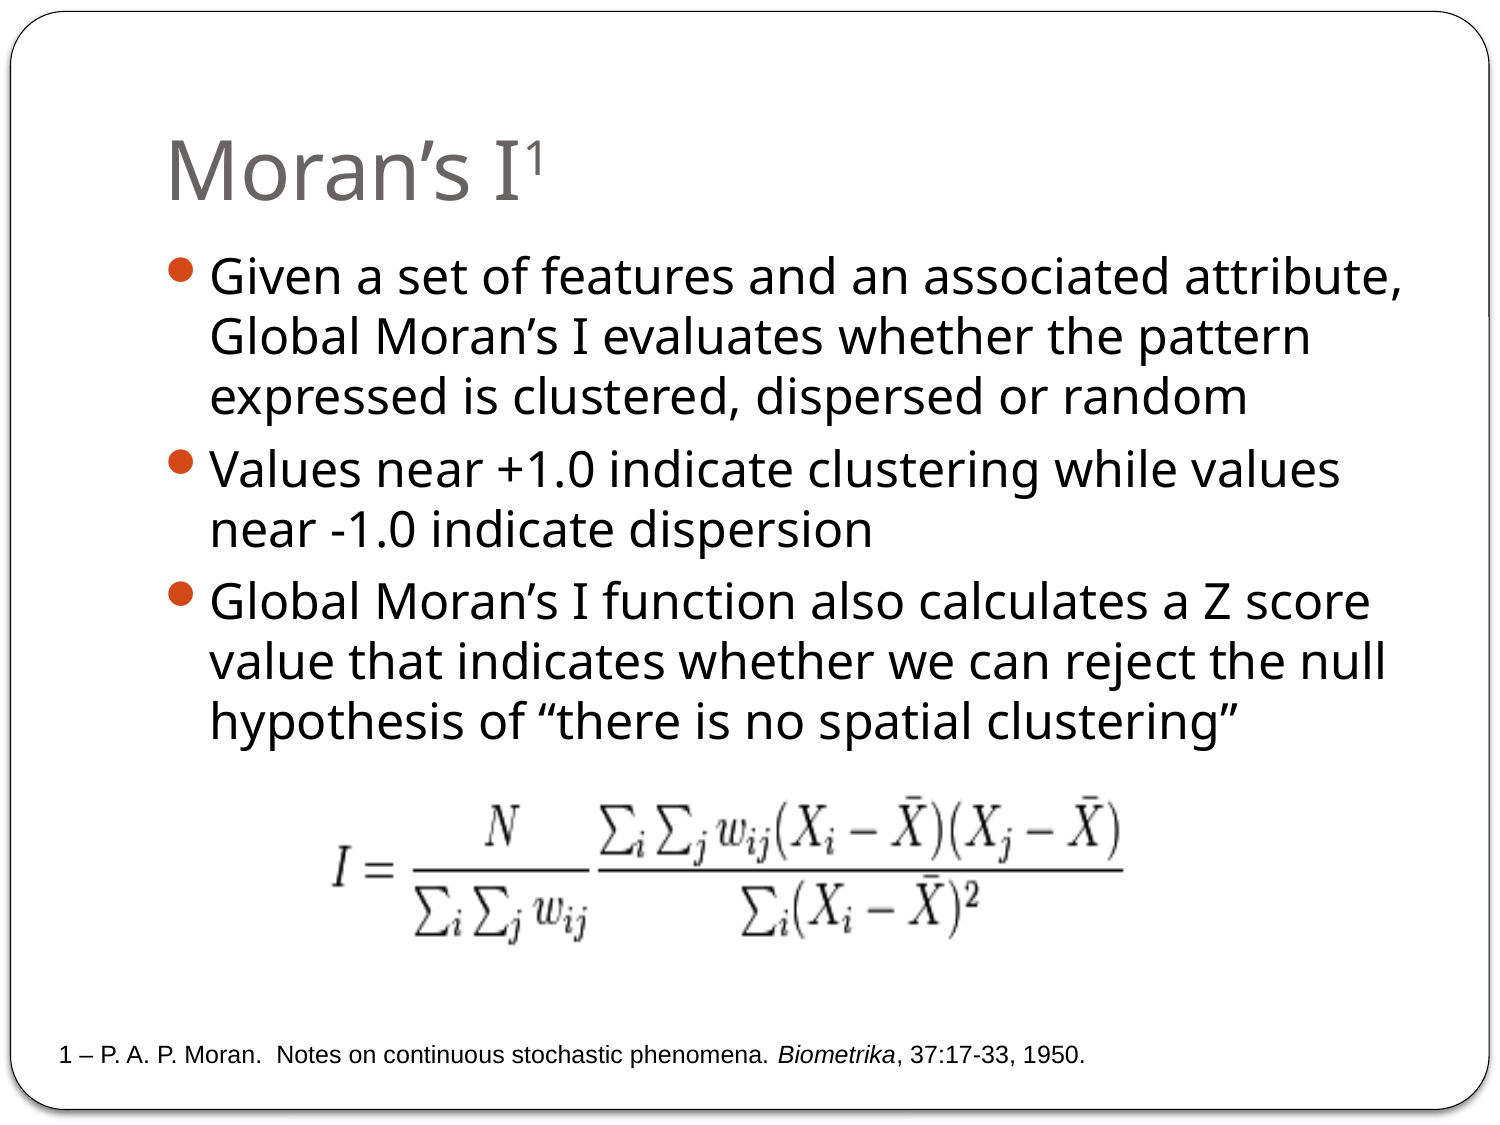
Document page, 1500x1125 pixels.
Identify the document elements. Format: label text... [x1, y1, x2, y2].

text_box 1 – P. A. P. Moran. Notes on continuous stochastic phenomena. Biometrika, 37:17-33, 1950. [43, 1031, 1500, 1106]
title Moran’s I1 [150, 45, 1425, 233]
list Given a set of features and an associated attribute, Global Moran’s I evaluates whether the pattern expressed is clustered, dispersed or random Values near +1.0 indicate clustering while values near -1.0 indicate dispersion Global Moran’s I function also calculates a Z score value that indicates whether we can reject the null hypothesis of “there is no spatial clustering” [150, 237, 1425, 988]
picture [322, 770, 1150, 963]
